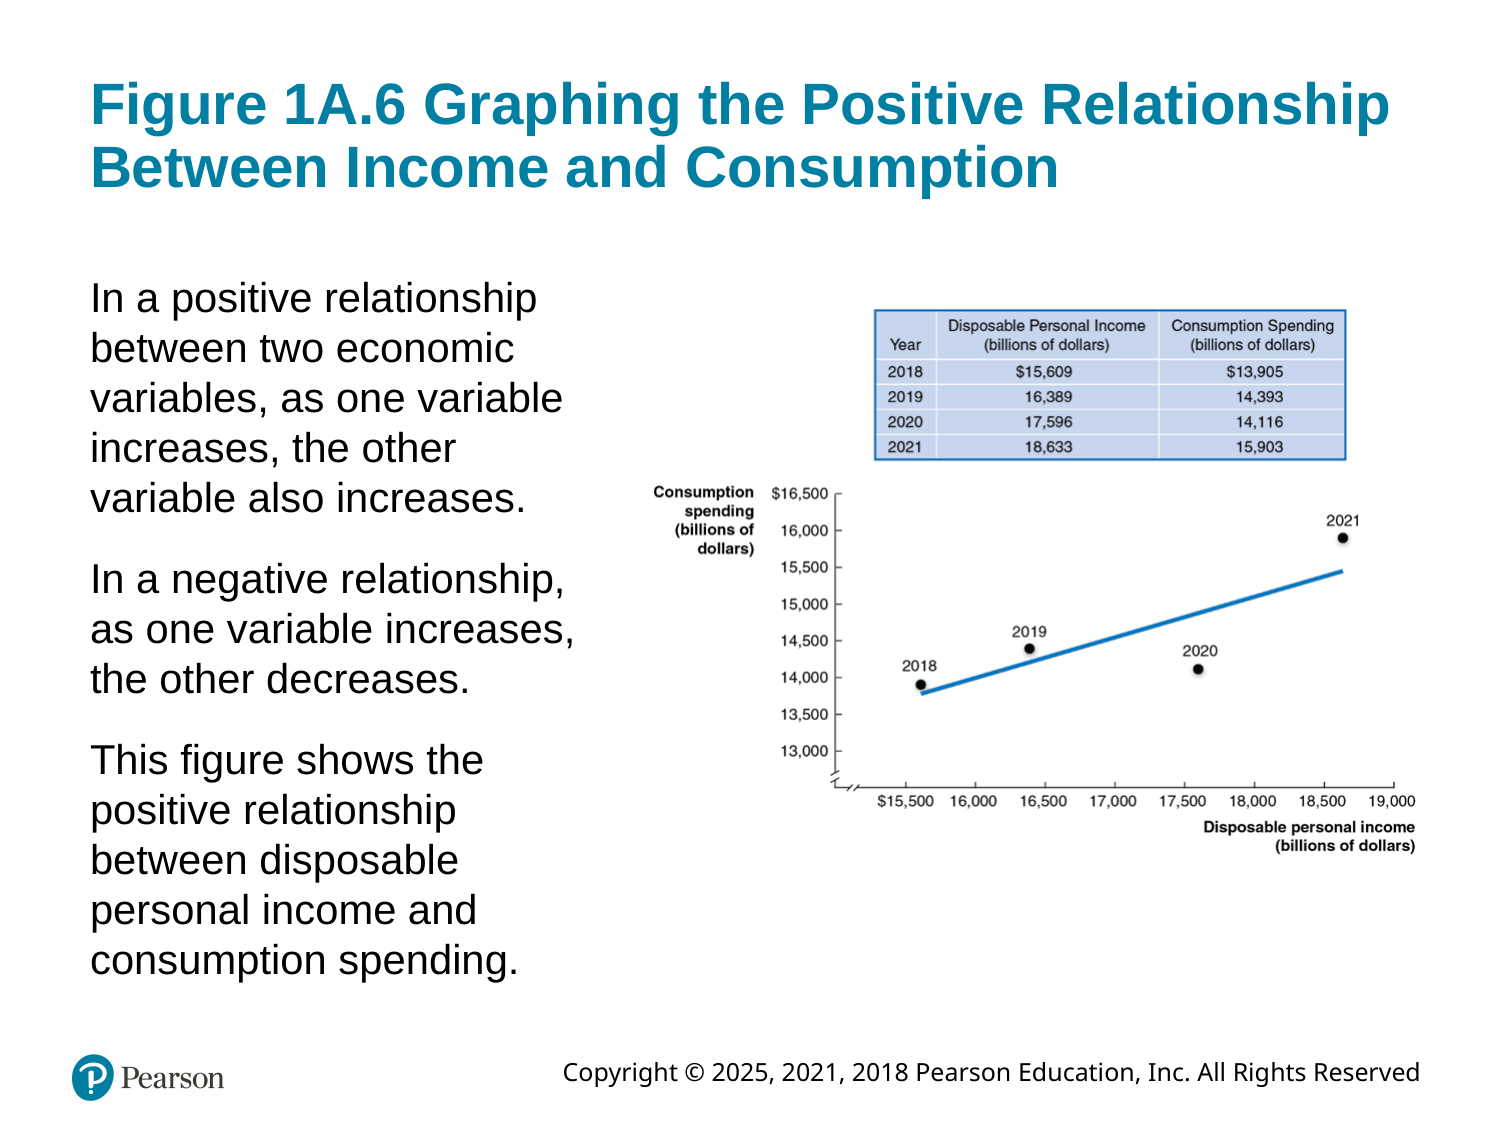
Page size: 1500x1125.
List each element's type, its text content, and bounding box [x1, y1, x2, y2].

title Figure 1A.6 Graphing the Positive Relationship Between Income and Consumption [75, 35, 1425, 216]
list In a positive relationship between two economic variables, as one variable increases, the other variable also increases. In a negative relationship, as one variable increases, the other decreases. This figure shows the positive relationship between disposable personal income and consumption spending. [75, 255, 592, 1002]
picture [51, 1053, 245, 1102]
picture [645, 301, 1424, 861]
